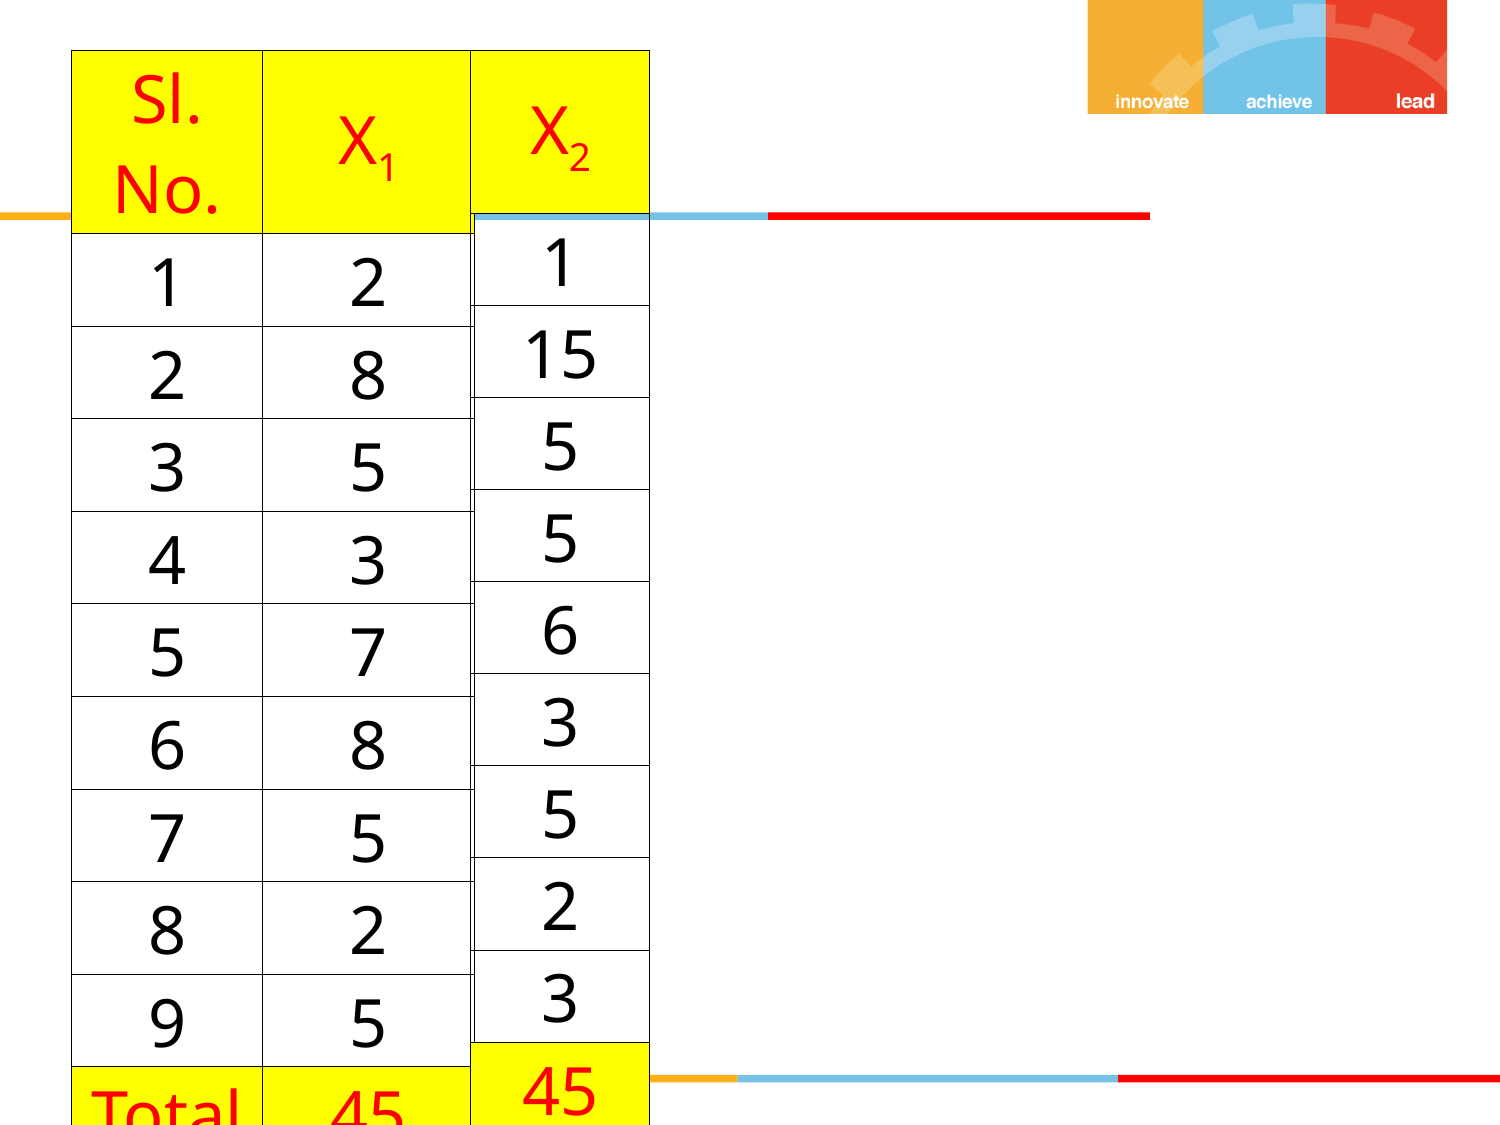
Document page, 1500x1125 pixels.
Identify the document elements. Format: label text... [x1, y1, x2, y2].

table_cell 8 [263, 697, 470, 789]
table_cell 4 [72, 512, 262, 603]
table_cell 2 [471, 858, 649, 950]
table_cell 7 [263, 604, 470, 696]
table_cell 3 [72, 419, 262, 511]
table_cell 3 [263, 512, 470, 603]
table_cell 5 [471, 490, 649, 581]
table_cell 5 [471, 766, 649, 857]
table_header X2 [471, 51, 649, 213]
table_cell 5 [263, 975, 470, 1066]
table_cell 8 [72, 882, 262, 974]
table_cell Total [72, 1067, 262, 1125]
table_cell 3 [471, 674, 649, 765]
table_cell 5 [471, 398, 649, 489]
table_cell 6 [471, 582, 649, 673]
table_cell 8 [263, 327, 470, 418]
table_cell 7 [72, 790, 262, 881]
table_cell 3 [471, 951, 649, 1042]
table_cell 45 [263, 1067, 470, 1125]
table_cell 2 [263, 234, 470, 326]
table_cell 45 [471, 1043, 649, 1125]
picture [1087, 0, 1448, 114]
table_cell 5 [72, 604, 262, 696]
table_cell 9 [72, 975, 262, 1066]
table_cell 6 [72, 697, 262, 789]
table_cell 1 [72, 234, 262, 326]
table_cell 5 [263, 790, 470, 881]
table_cell 2 [72, 327, 262, 418]
table_header Sl. No. [72, 51, 262, 233]
table_cell 1 [471, 214, 649, 305]
table_cell 5 [263, 419, 470, 511]
table_header X1 [263, 51, 470, 233]
table_cell 2 [263, 882, 470, 974]
table_cell 15 [471, 306, 649, 397]
